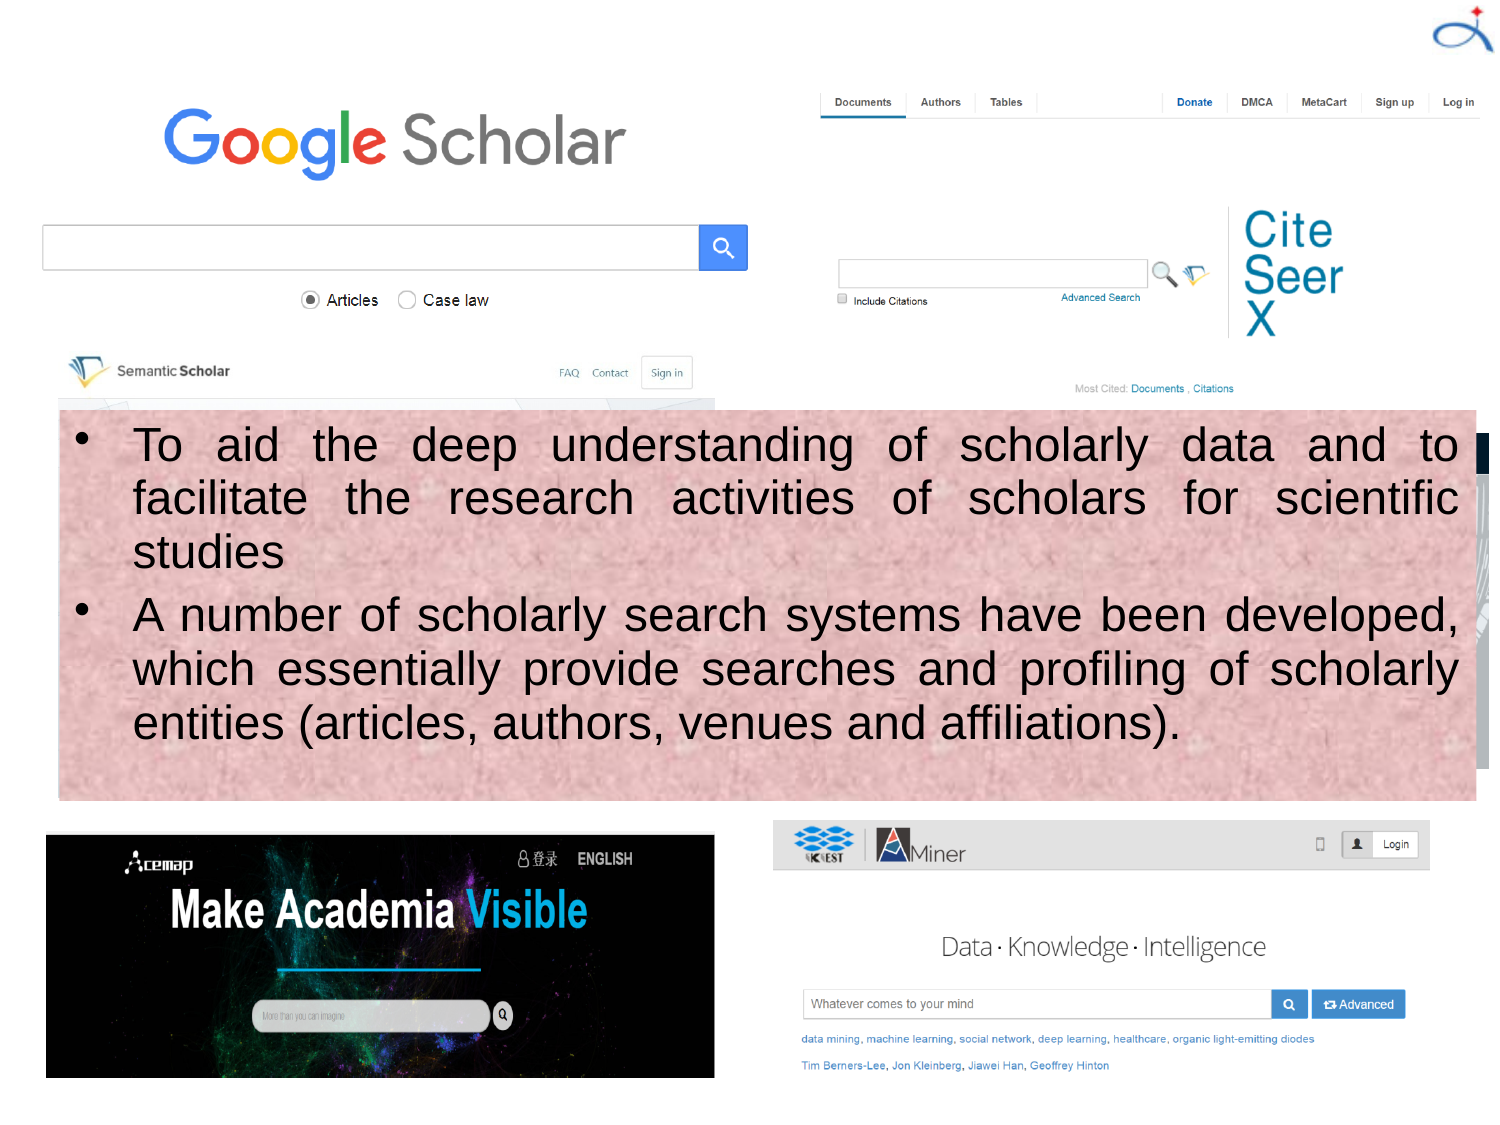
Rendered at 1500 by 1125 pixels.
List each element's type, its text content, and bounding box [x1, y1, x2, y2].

picture [46, 831, 716, 1079]
picture [0, 70, 1489, 798]
text_box To aid the deep understanding of scholarly data and to facilitate the research activities of scholars for scientific studies A number of scholarly search systems have been developed, which essentially provide searches and profiling of scholarly entities (articles, authors, venues and affiliations). [720, 410, 1477, 801]
picture [773, 820, 1430, 1094]
picture [1432, 5, 1495, 55]
